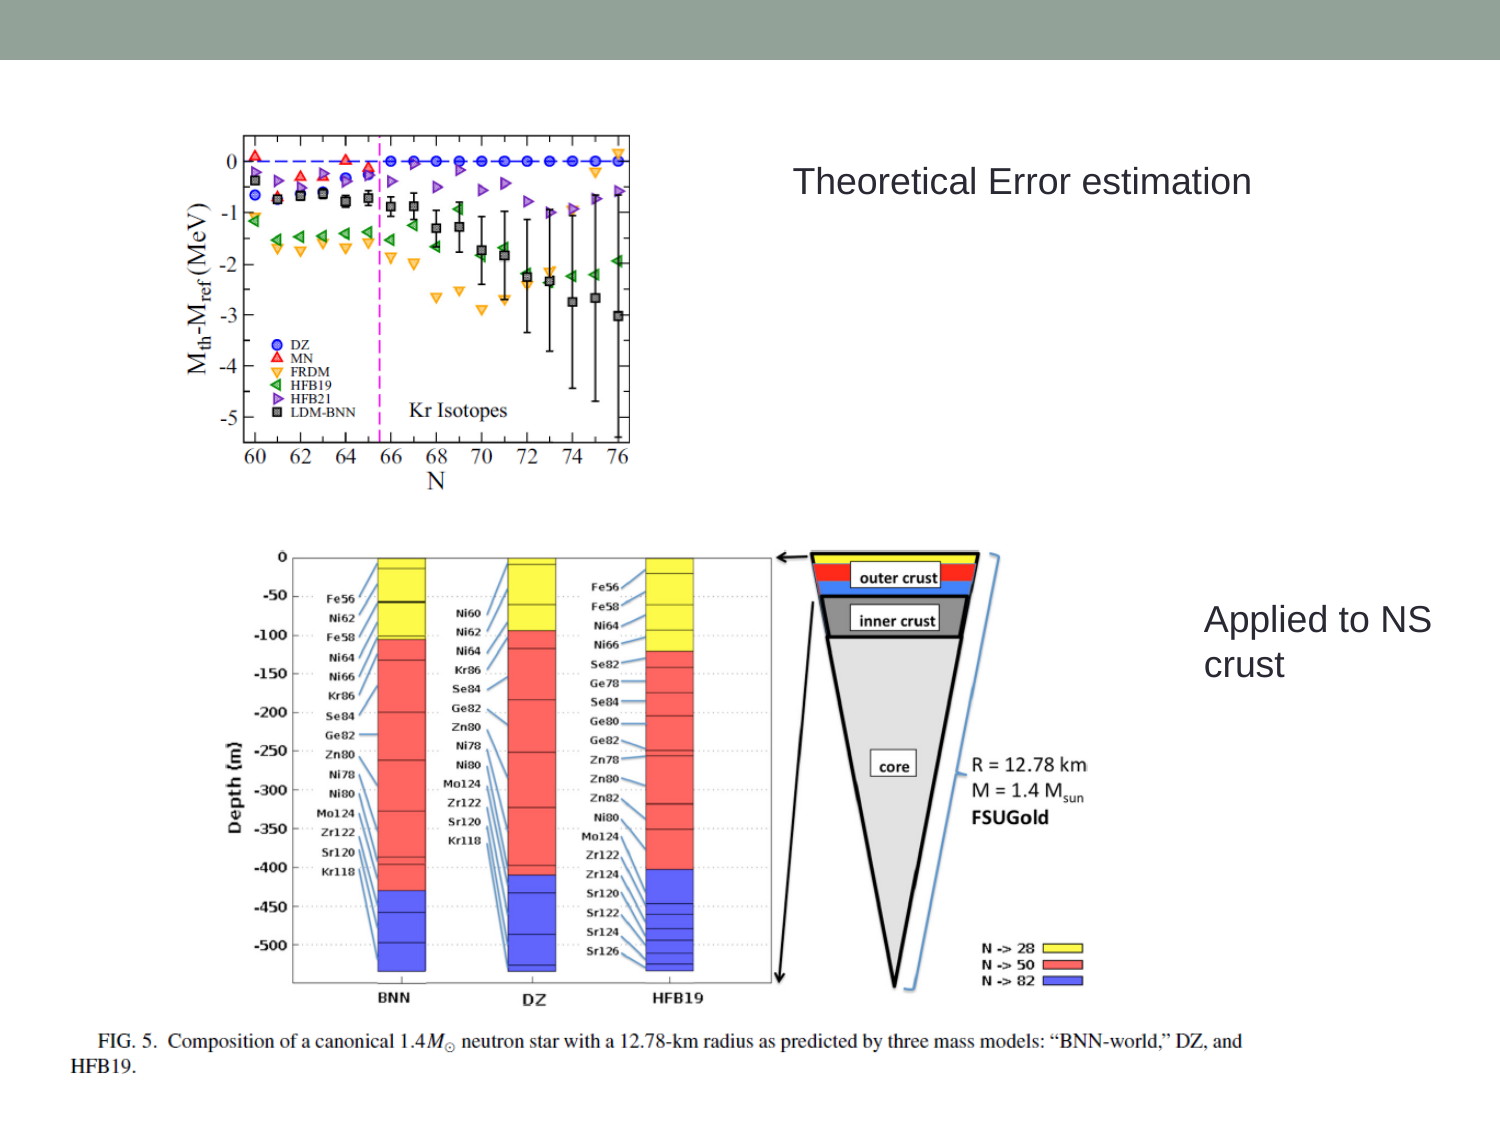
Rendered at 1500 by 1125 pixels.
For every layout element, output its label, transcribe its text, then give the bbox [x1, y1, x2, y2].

picture [168, 112, 657, 506]
text_box Applied to NS crust [1258, 587, 1448, 693]
picture [62, 528, 1251, 1085]
text_box Theoretical Error estimation [777, 149, 1268, 210]
